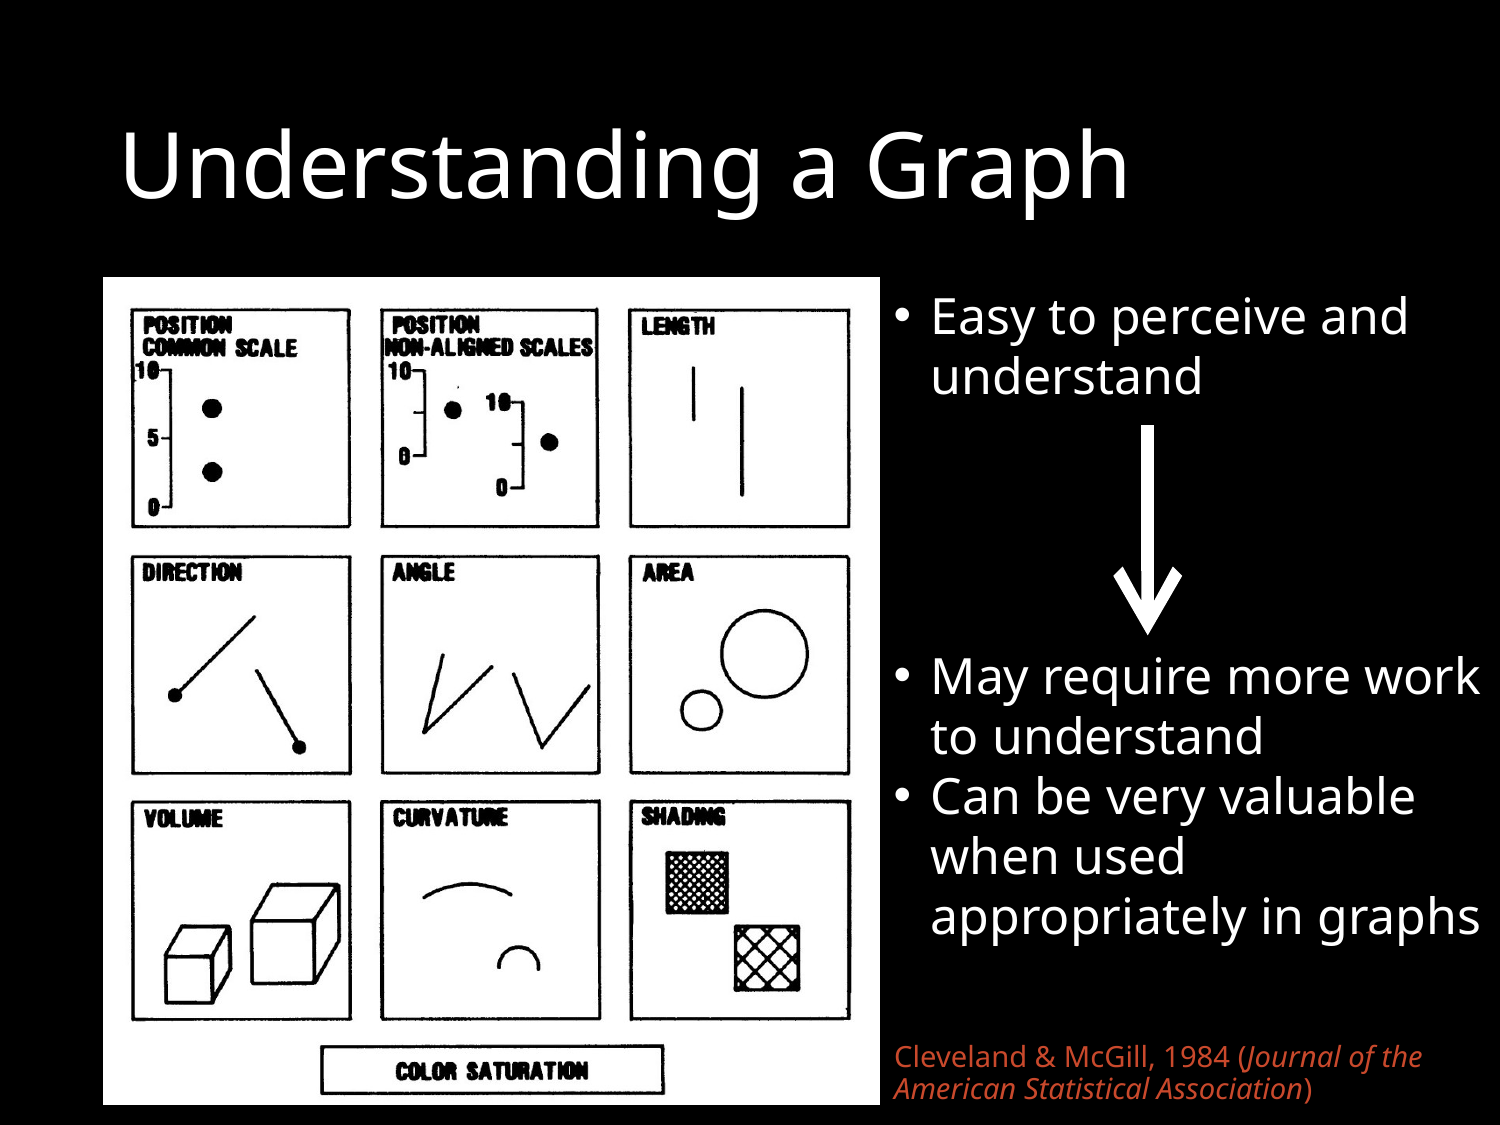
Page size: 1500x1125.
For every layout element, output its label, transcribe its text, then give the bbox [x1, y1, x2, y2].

picture [103, 277, 880, 1105]
text_box Easy to perceive and understand May require more work to understand Can be very valuable when used appropriately in graphs [880, 277, 1500, 952]
title Understanding a Graph [103, 59, 1397, 277]
list Cleveland & McGill, 1984 (Journal of the American Statistical Association) [879, 1035, 1500, 1125]
